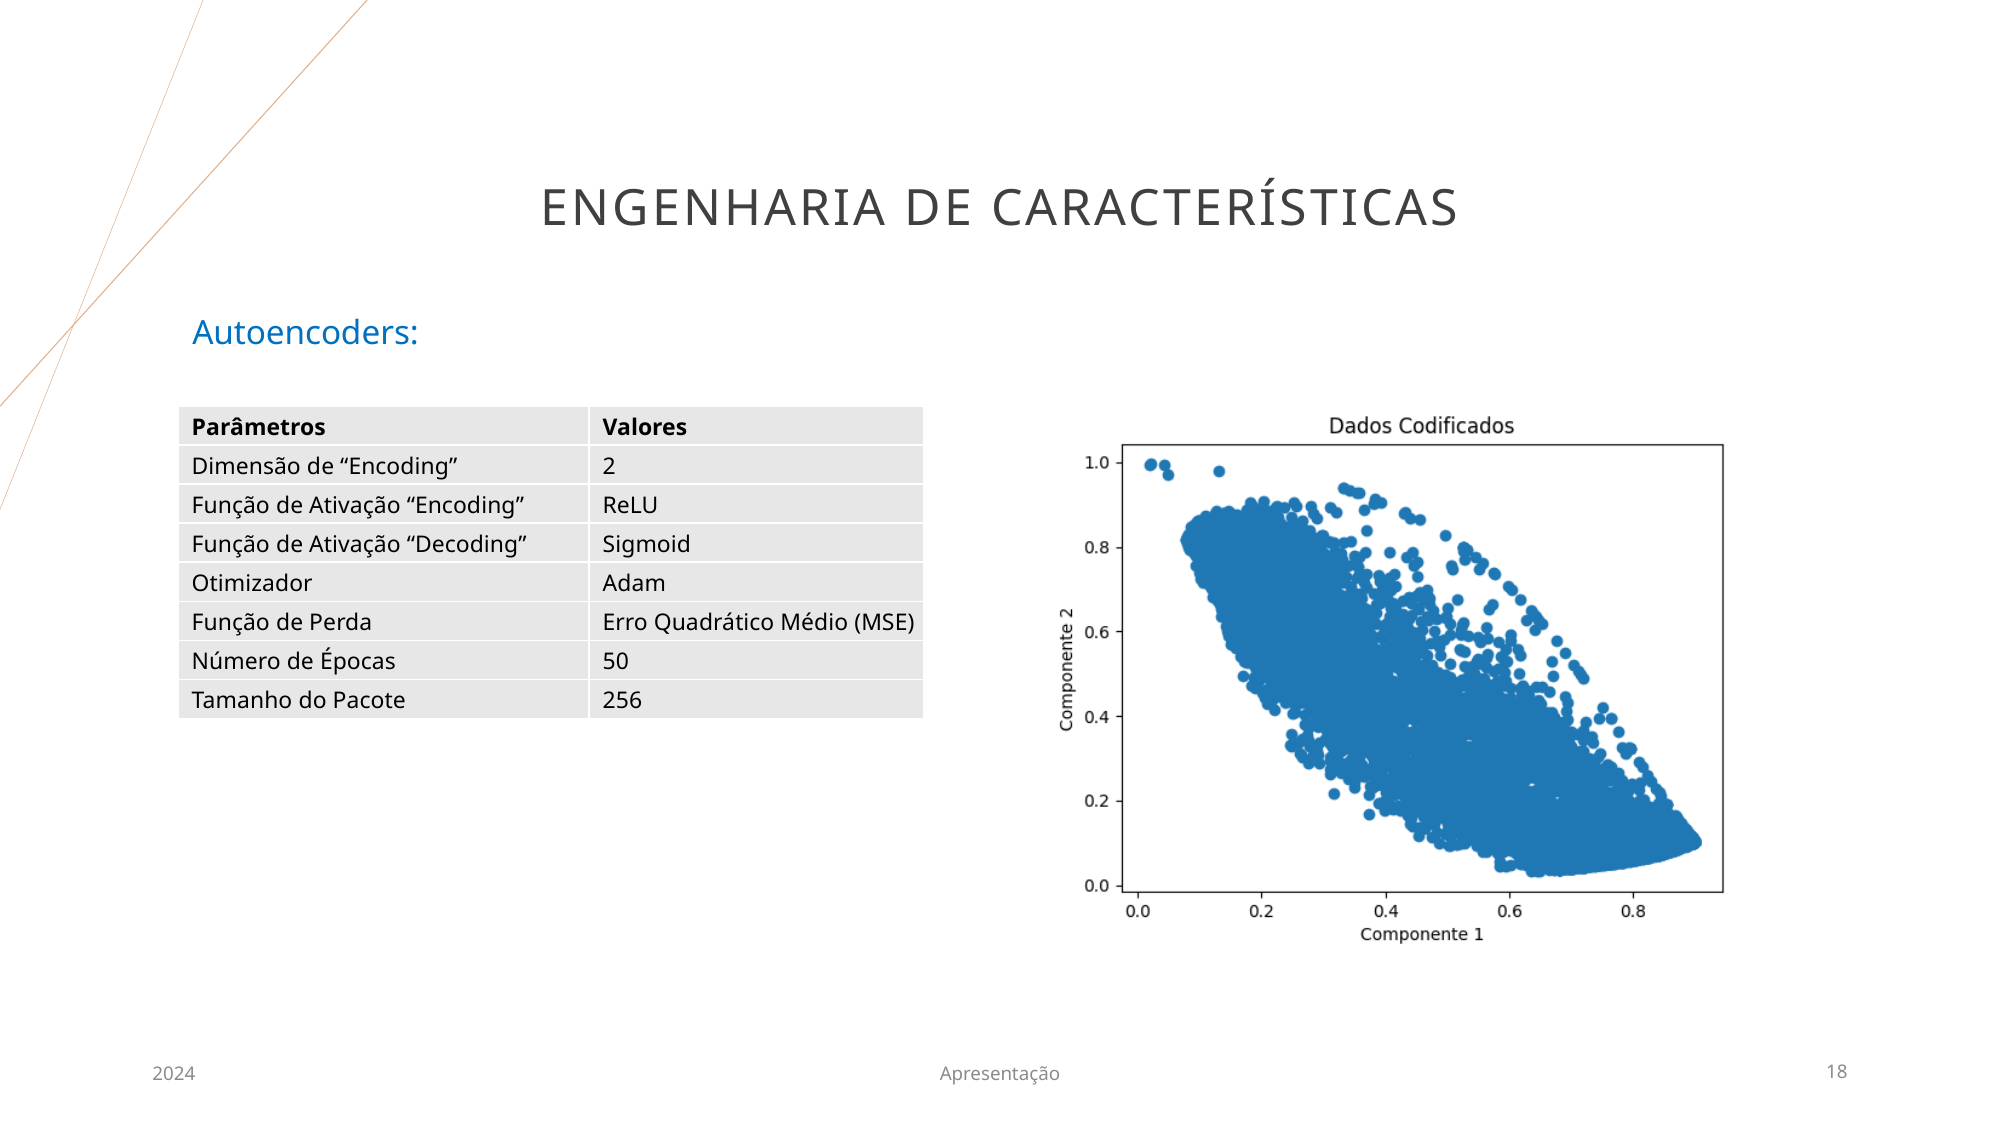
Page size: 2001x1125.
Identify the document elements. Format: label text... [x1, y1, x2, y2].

table_cell 256 [590, 680, 923, 718]
table_cell Otimizador [179, 563, 588, 601]
table_cell Tamanho do Pacote [179, 680, 588, 718]
table_cell Função de Ativação “Decoding” [179, 524, 588, 561]
table_cell Erro Quadrático Médio (MSE) [590, 602, 923, 640]
picture [1025, 374, 1800, 956]
table_header Valores [590, 407, 923, 444]
table_cell 50 [590, 641, 923, 679]
slide_number 2024 [137, 1042, 588, 1103]
text_box Autoencoders: [177, 284, 1823, 375]
title ENGENHARIA DE CARACTERÍSTICAS [309, 146, 1691, 272]
table_cell Função de Perda [179, 602, 588, 640]
table_cell Função de Ativação “Encoding” [179, 485, 588, 522]
table_cell Número de Épocas [179, 641, 588, 679]
table_cell Sigmoid [590, 524, 923, 561]
table_header Parâmetros [179, 407, 588, 444]
table_cell Adam [590, 563, 923, 601]
slide_number 18 [1412, 1042, 1863, 1103]
table_cell ReLU [590, 485, 923, 522]
footer Apresentação [662, 1042, 1338, 1103]
table_cell Dimensão de “Encoding” [179, 446, 588, 483]
table_cell 2 [590, 446, 923, 483]
